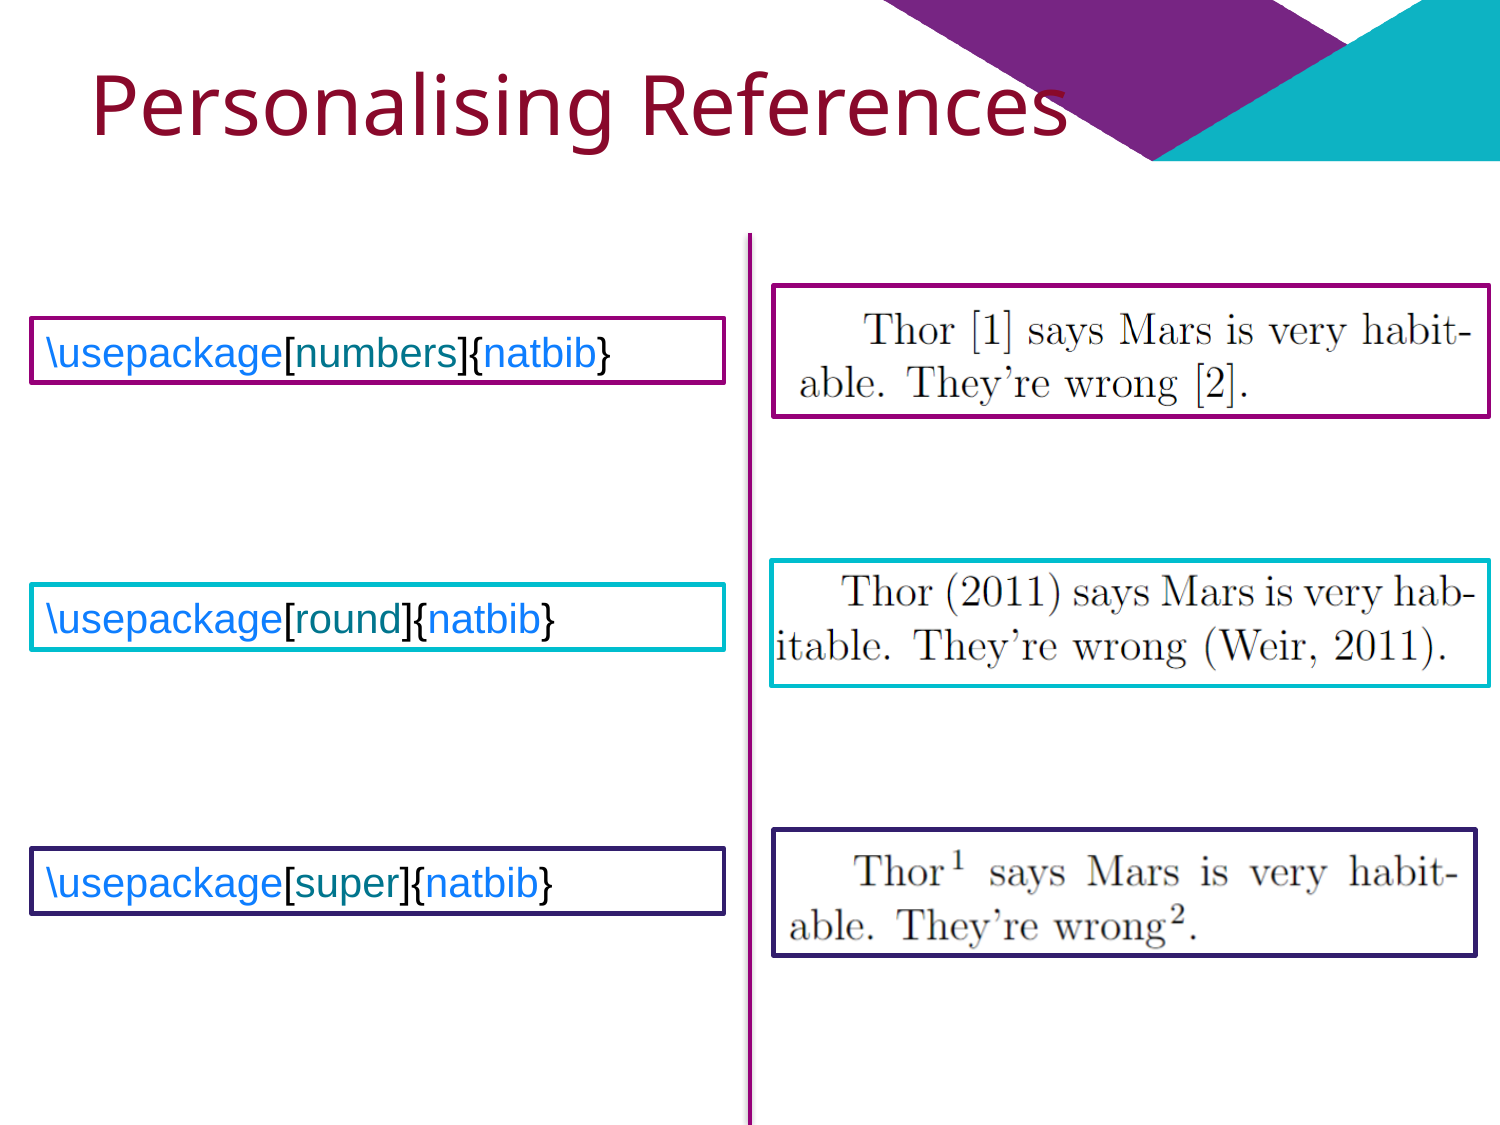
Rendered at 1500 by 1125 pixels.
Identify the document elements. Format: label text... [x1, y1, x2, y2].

picture [773, 562, 1487, 684]
text_box \usepackage[super]{natbib} [31, 848, 724, 914]
picture [775, 831, 1474, 954]
picture [0, 0, 1500, 163]
text_box \usepackage[round]{natbib} [31, 584, 724, 650]
picture [775, 287, 1487, 415]
text_box \usepackage[numbers]{natbib} [31, 318, 724, 383]
title Personalising References [75, 45, 1425, 233]
